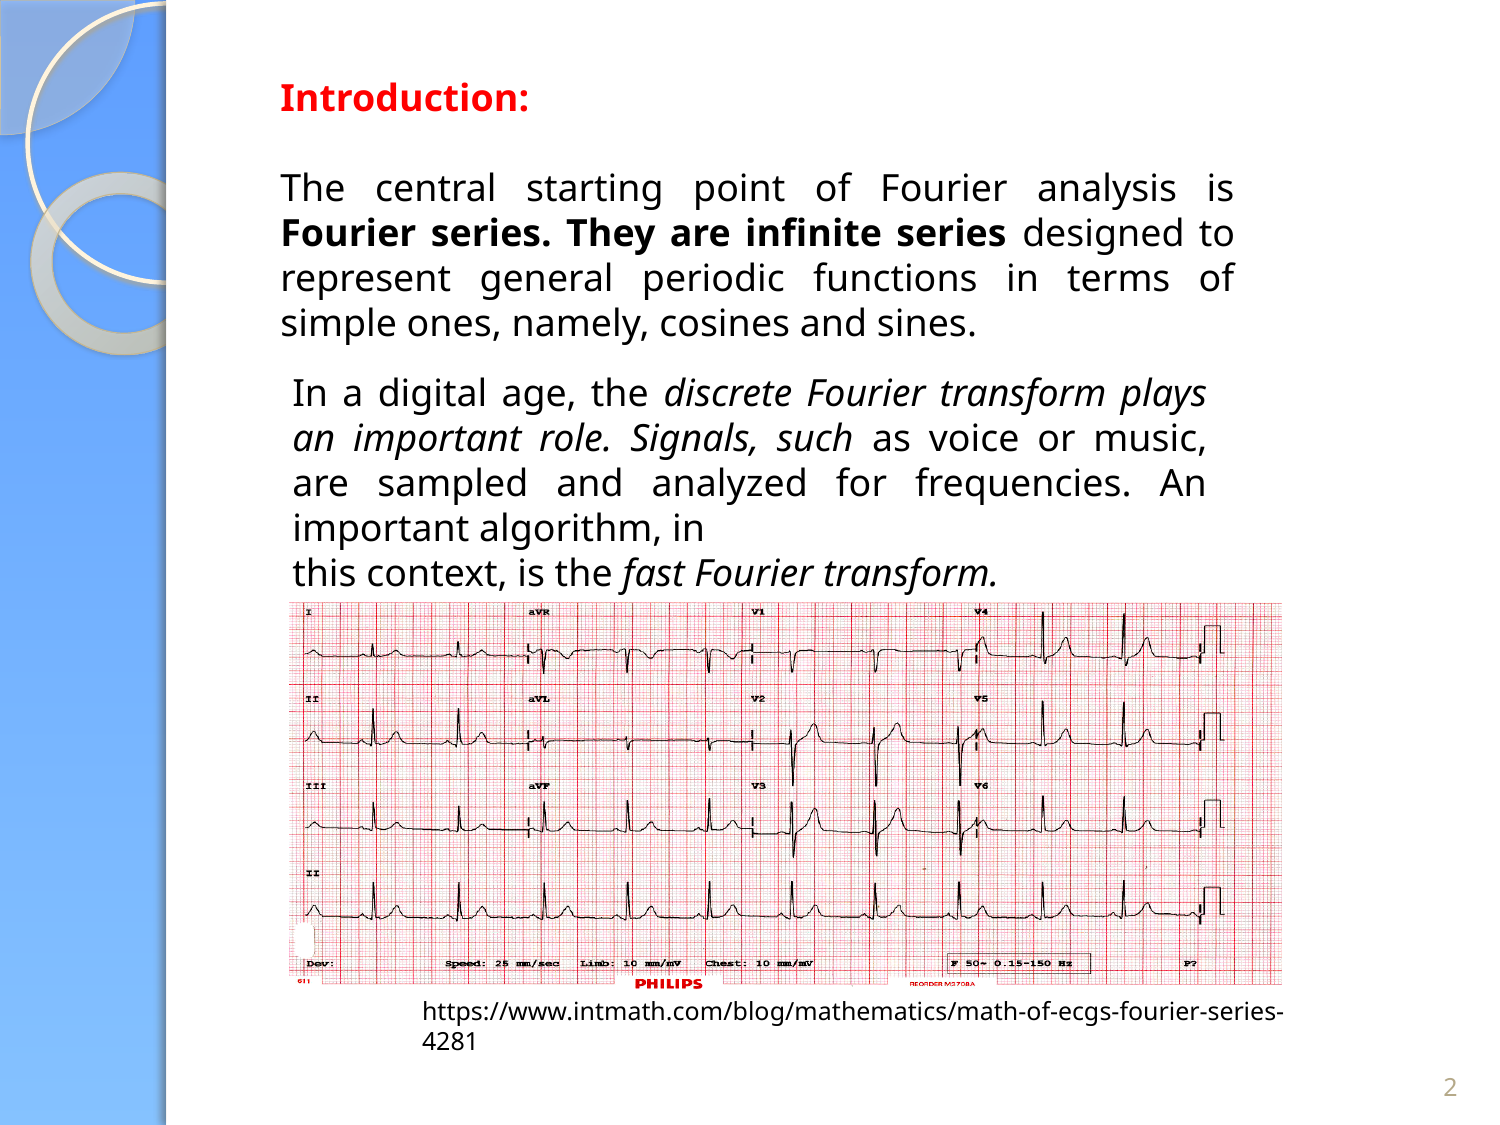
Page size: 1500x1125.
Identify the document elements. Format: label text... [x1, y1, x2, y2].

text_box In a digital age, the discrete Fourier transform plays an important role. Signals, such as voice or music, are sampled and analyzed for frequencies. An important algorithm, in this context, is the fast Fourier transform. [277, 361, 1223, 602]
text_box https://www.intmath.com/blog/mathematics/math-of-ecgs-fourier-series-4281 [407, 987, 1329, 1063]
text_box Introduction: The central starting point of Fourier analysis is Fourier series. They are infinite series designed to represent general periodic functions in terms of simple ones, namely, cosines and sines. [265, 66, 1251, 352]
picture [288, 597, 1282, 990]
slide_number 2 [1413, 1034, 1488, 1113]
